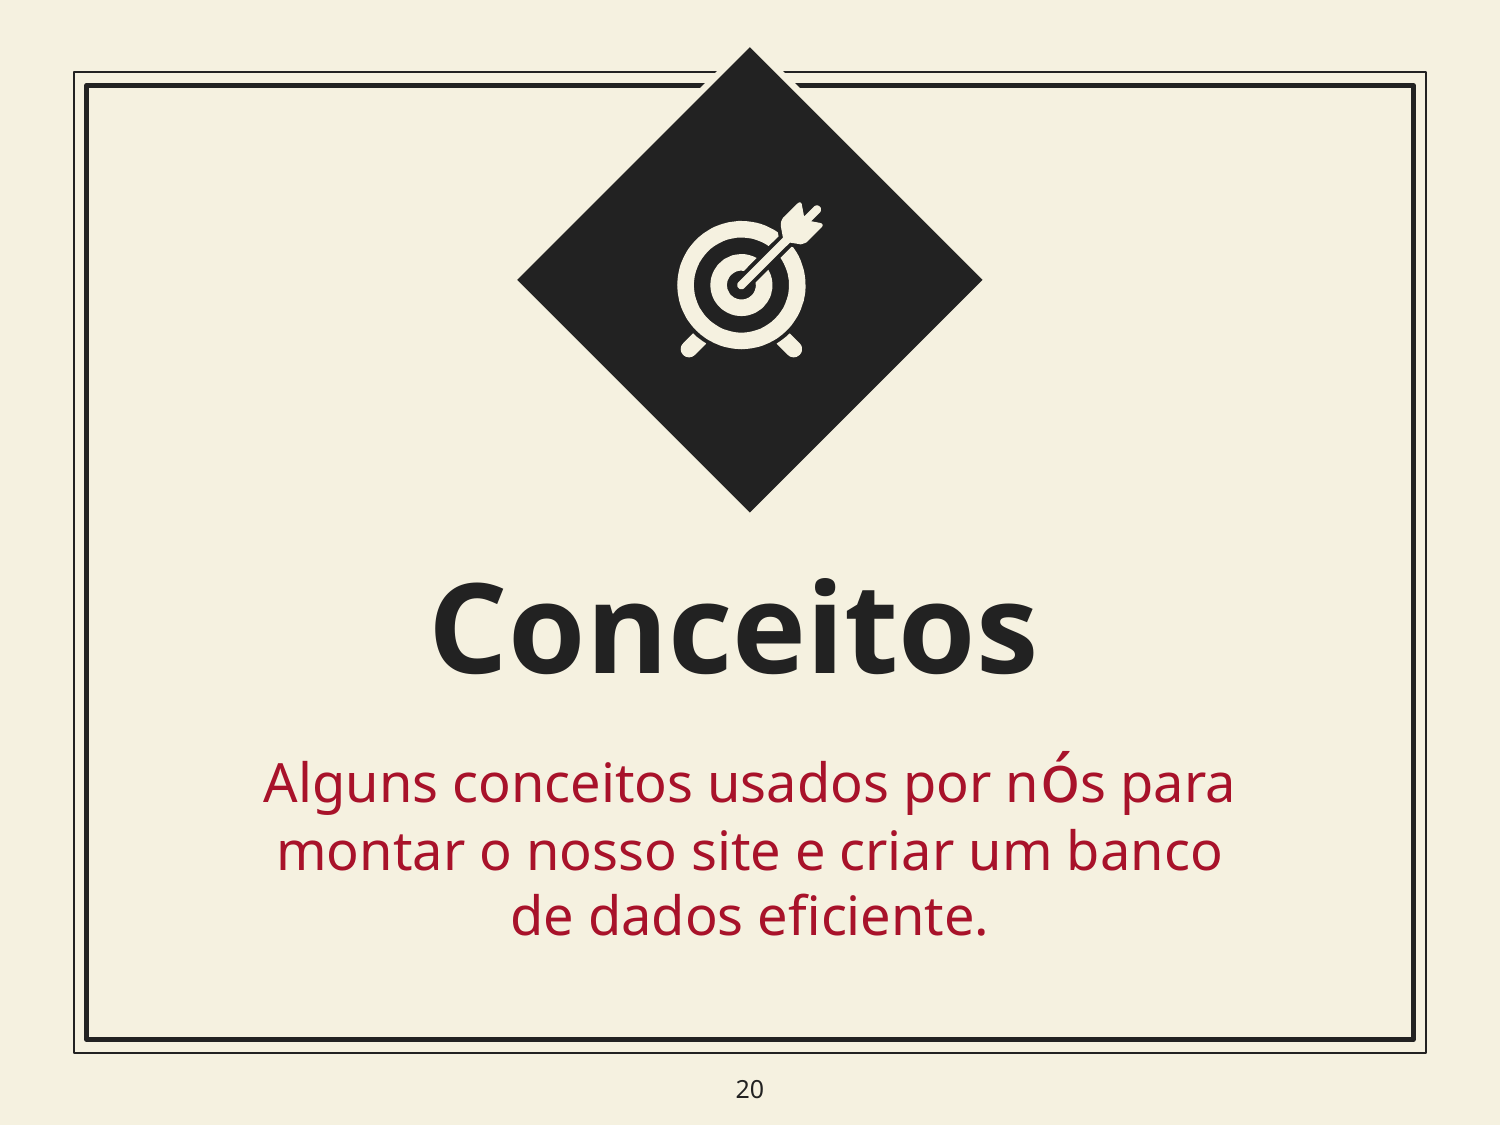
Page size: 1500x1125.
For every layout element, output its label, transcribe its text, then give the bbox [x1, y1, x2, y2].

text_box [676, 202, 823, 358]
text_box [512, 42, 988, 518]
slide_number 20 [705, 1058, 795, 1125]
subtitle Alguns conceitos usados por nós para montar o nosso site e criar um banco de dados eficiente. [236, 721, 1264, 893]
title Conceitos [236, 496, 1264, 721]
